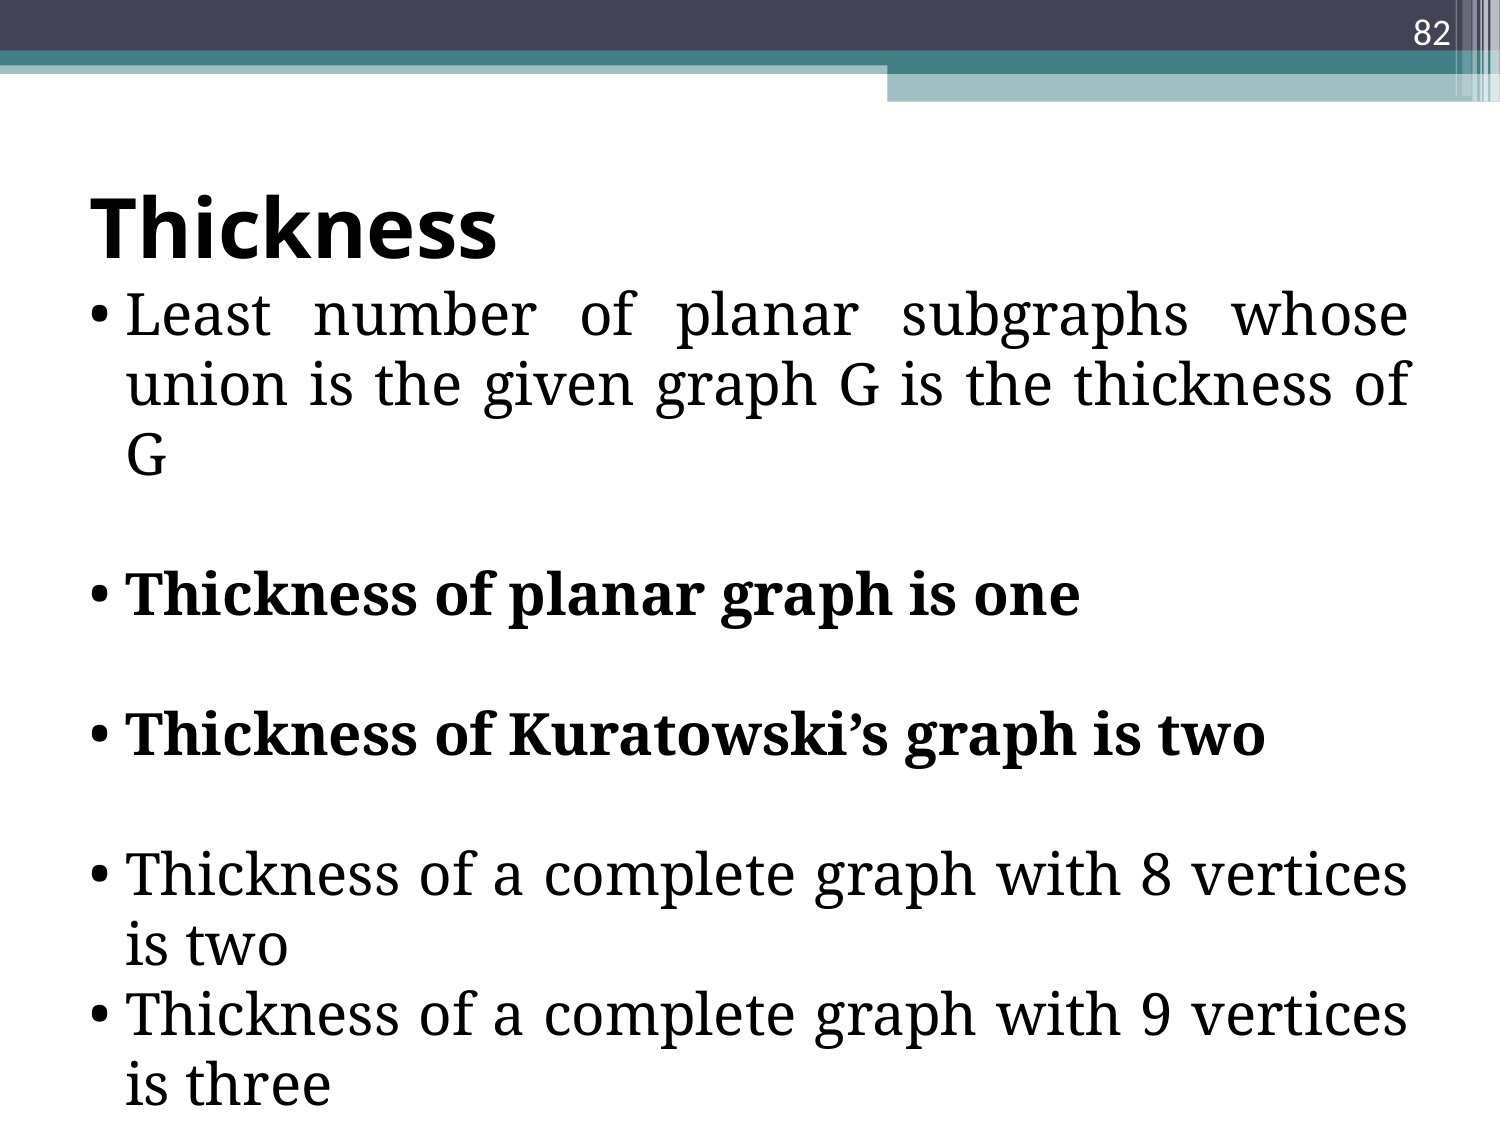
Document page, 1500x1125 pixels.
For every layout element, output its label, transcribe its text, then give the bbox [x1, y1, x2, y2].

text_box Least number of planar subgraphs whose union is the given graph G is the thickness of G Thickness of planar graph is one Thickness of Kuratowski’s graph is two Thickness of a complete graph with 8 vertices is two Thickness of a complete graph with 9 vertices is three [74, 224, 1425, 935]
text_box Thickness [74, 187, 1425, 224]
text_box <number> [1340, 0, 1466, 61]
